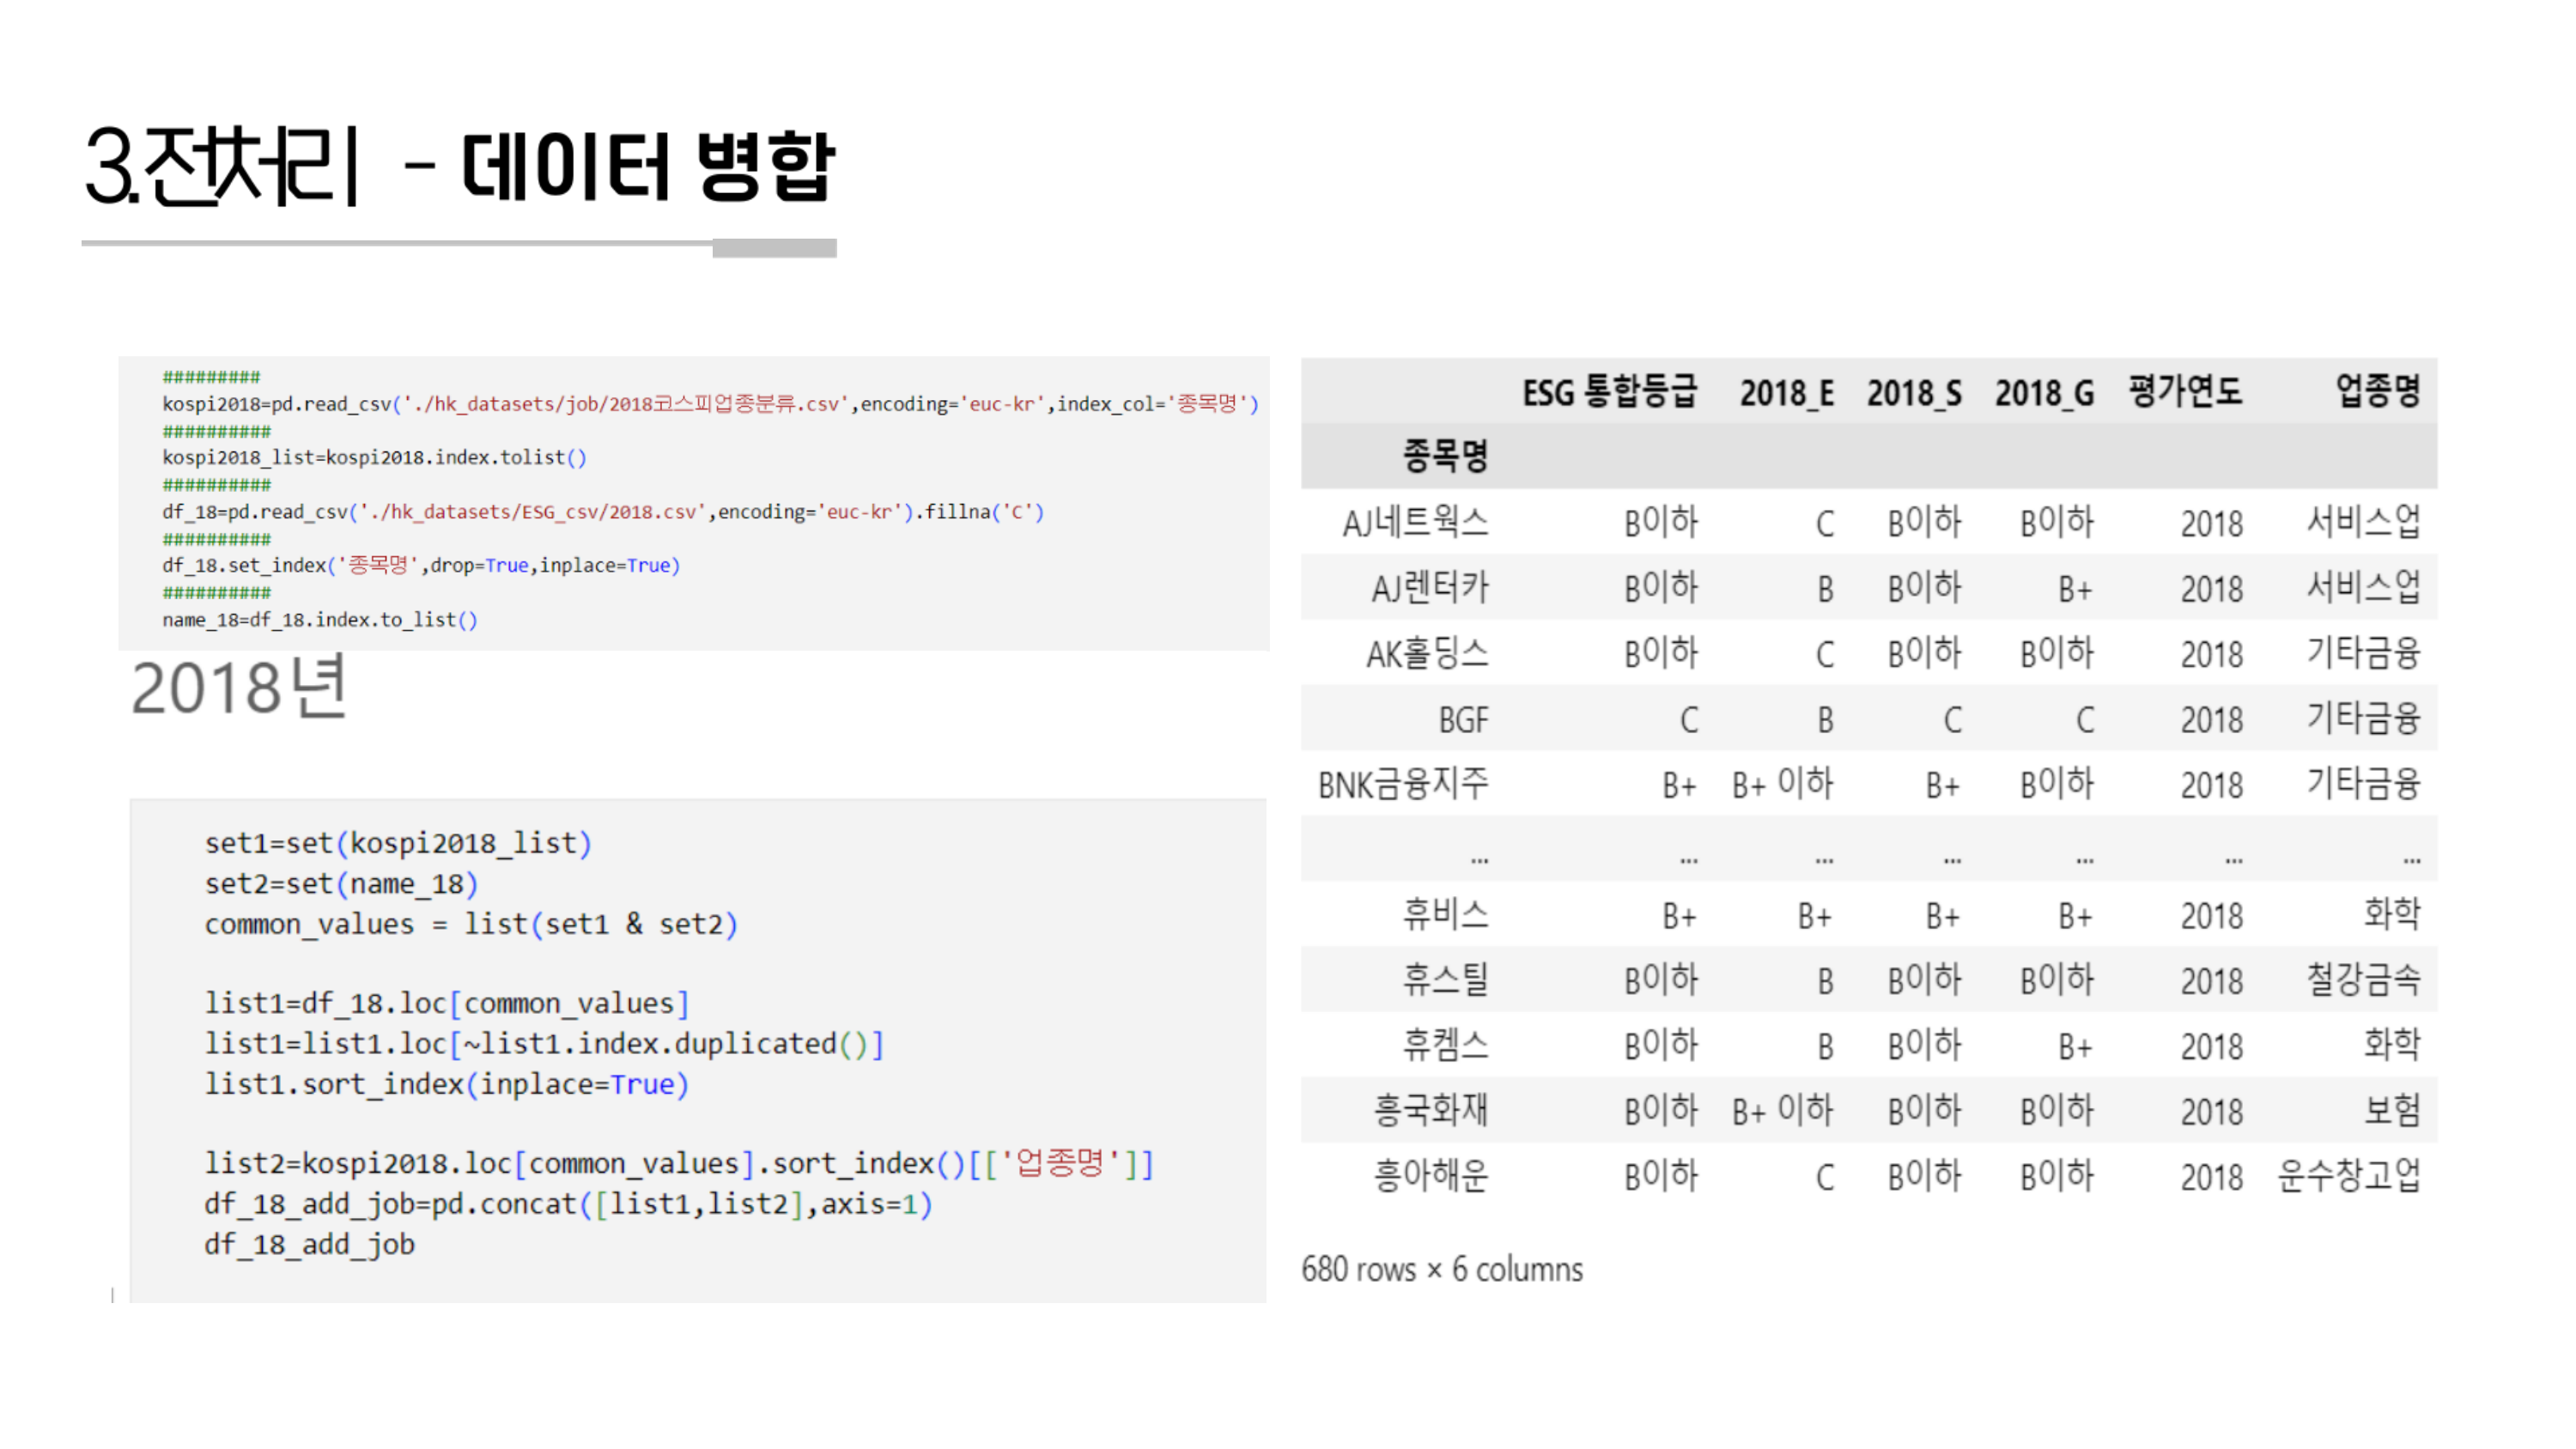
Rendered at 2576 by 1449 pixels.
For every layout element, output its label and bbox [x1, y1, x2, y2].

text_box [81, 240, 708, 246]
text_box [712, 239, 838, 259]
text_box [111, 650, 1267, 1303]
picture [67, 80, 882, 251]
text_box [118, 356, 1270, 652]
text_box [1300, 356, 2464, 1303]
